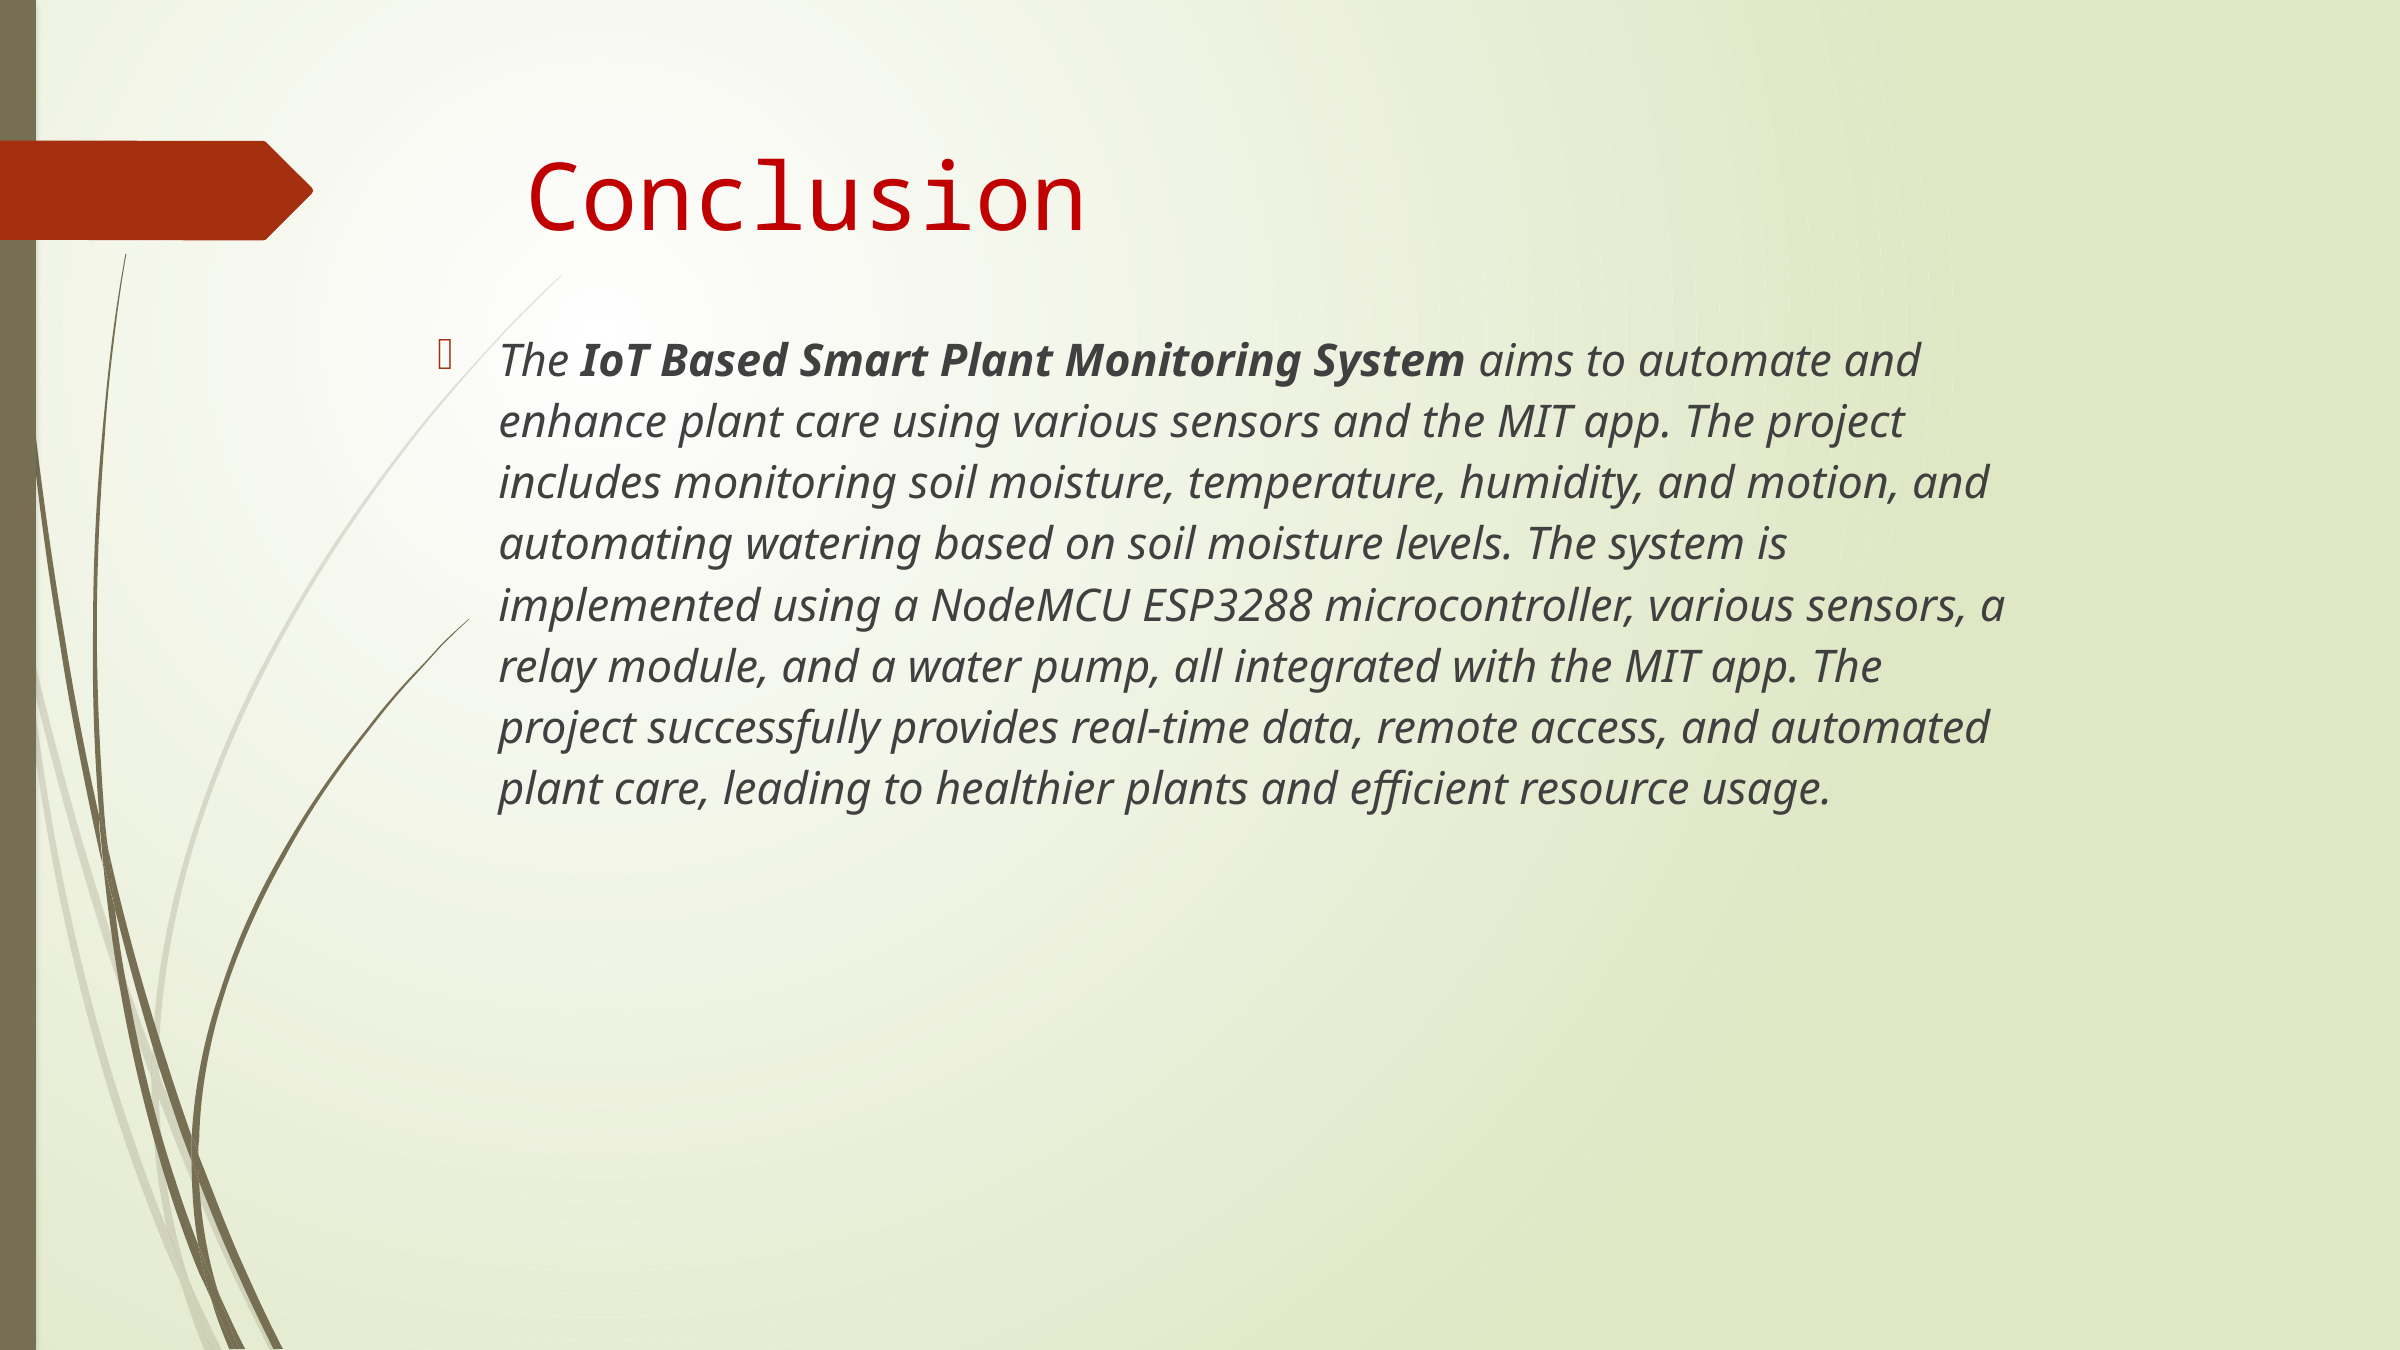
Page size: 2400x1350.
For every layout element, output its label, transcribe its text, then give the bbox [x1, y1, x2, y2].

title Conclusion [510, 122, 2265, 375]
list The IoT Based Smart Plant Monitoring System aims to automate and enhance plant care using various sensors and the MIT app. The project includes monitoring soil moisture, temperature, humidity, and motion, and automating watering based on soil moisture levels. The system is implemented using a NodeMCU ESP3288 microcontroller, various sensors, a relay module, and a water pump, all integrated with the MIT app. The project successfully provides real-time data, remote access, and automated plant care, leading to healthier plants and efficient resource usage. [422, 320, 2035, 869]
